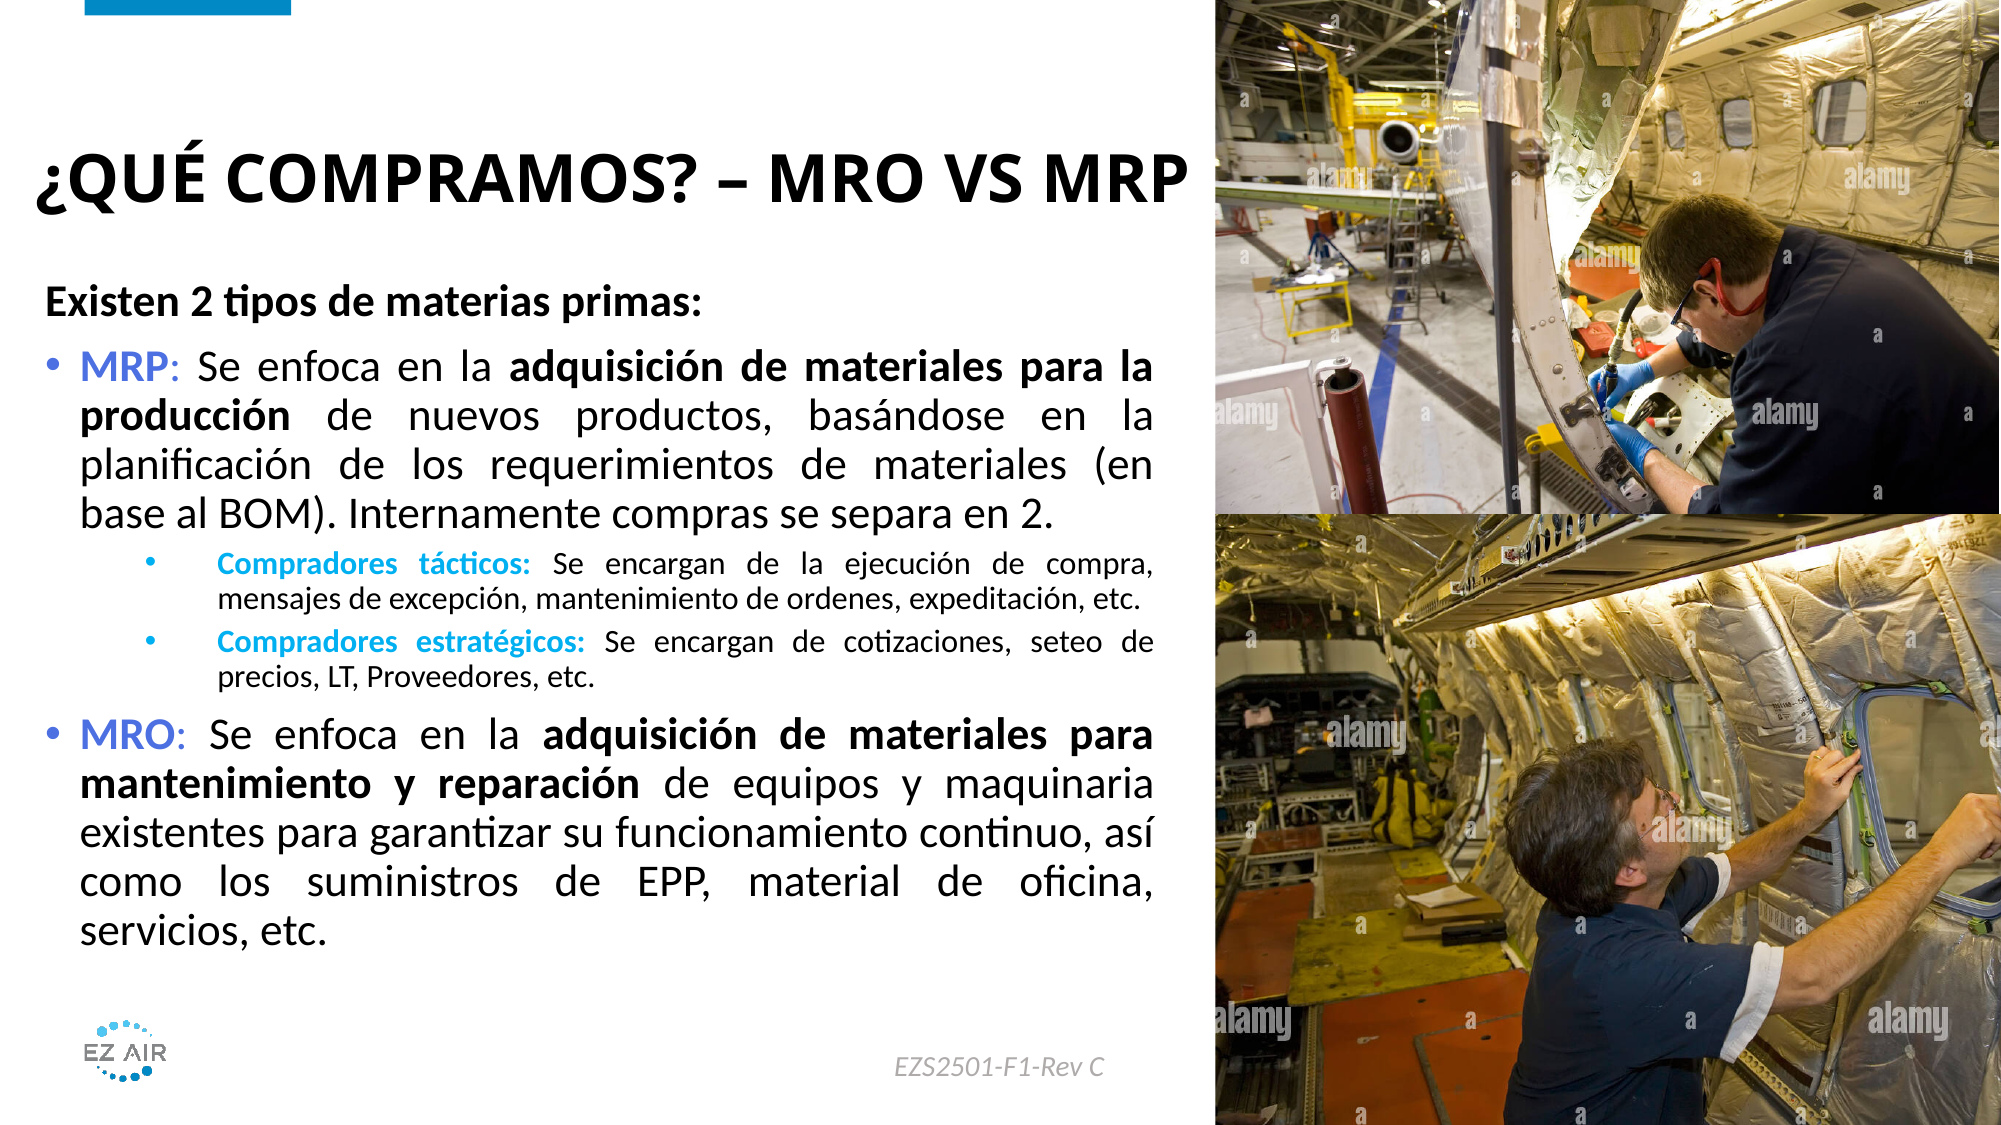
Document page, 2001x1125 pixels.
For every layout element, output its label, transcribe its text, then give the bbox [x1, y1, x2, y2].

title ¿Qué ComPRAMOS? – MRO VS MRP [34, 66, 1215, 218]
picture [84, 1020, 166, 1082]
list Existen 2 tipos de materias primas: MRP: Se enfoca en la adquisición de materiales para la producción de nuevos productos, basándose en la planificación de los requerimientos de materiales (en base al BOM). Internamente compras se separa en 2. Compradores tácticos: Se encargan de la ejecución de compra, mensajes de excepción, mantenimiento de ordenes, expeditación, etc. Compradores estratégicos: Se encargan de cotizaciones, seteo de precios, LT, Proveedores, etc. MRO: Se enfoca en la adquisición de materiales para mantenimiento y reparación de equipos y maquinaria existentes para garantizar su funcionamiento continuo, así como los suministros de EPP, material de oficina, servicios, etc. [30, 269, 1171, 984]
picture [1215, 0, 2001, 1125]
